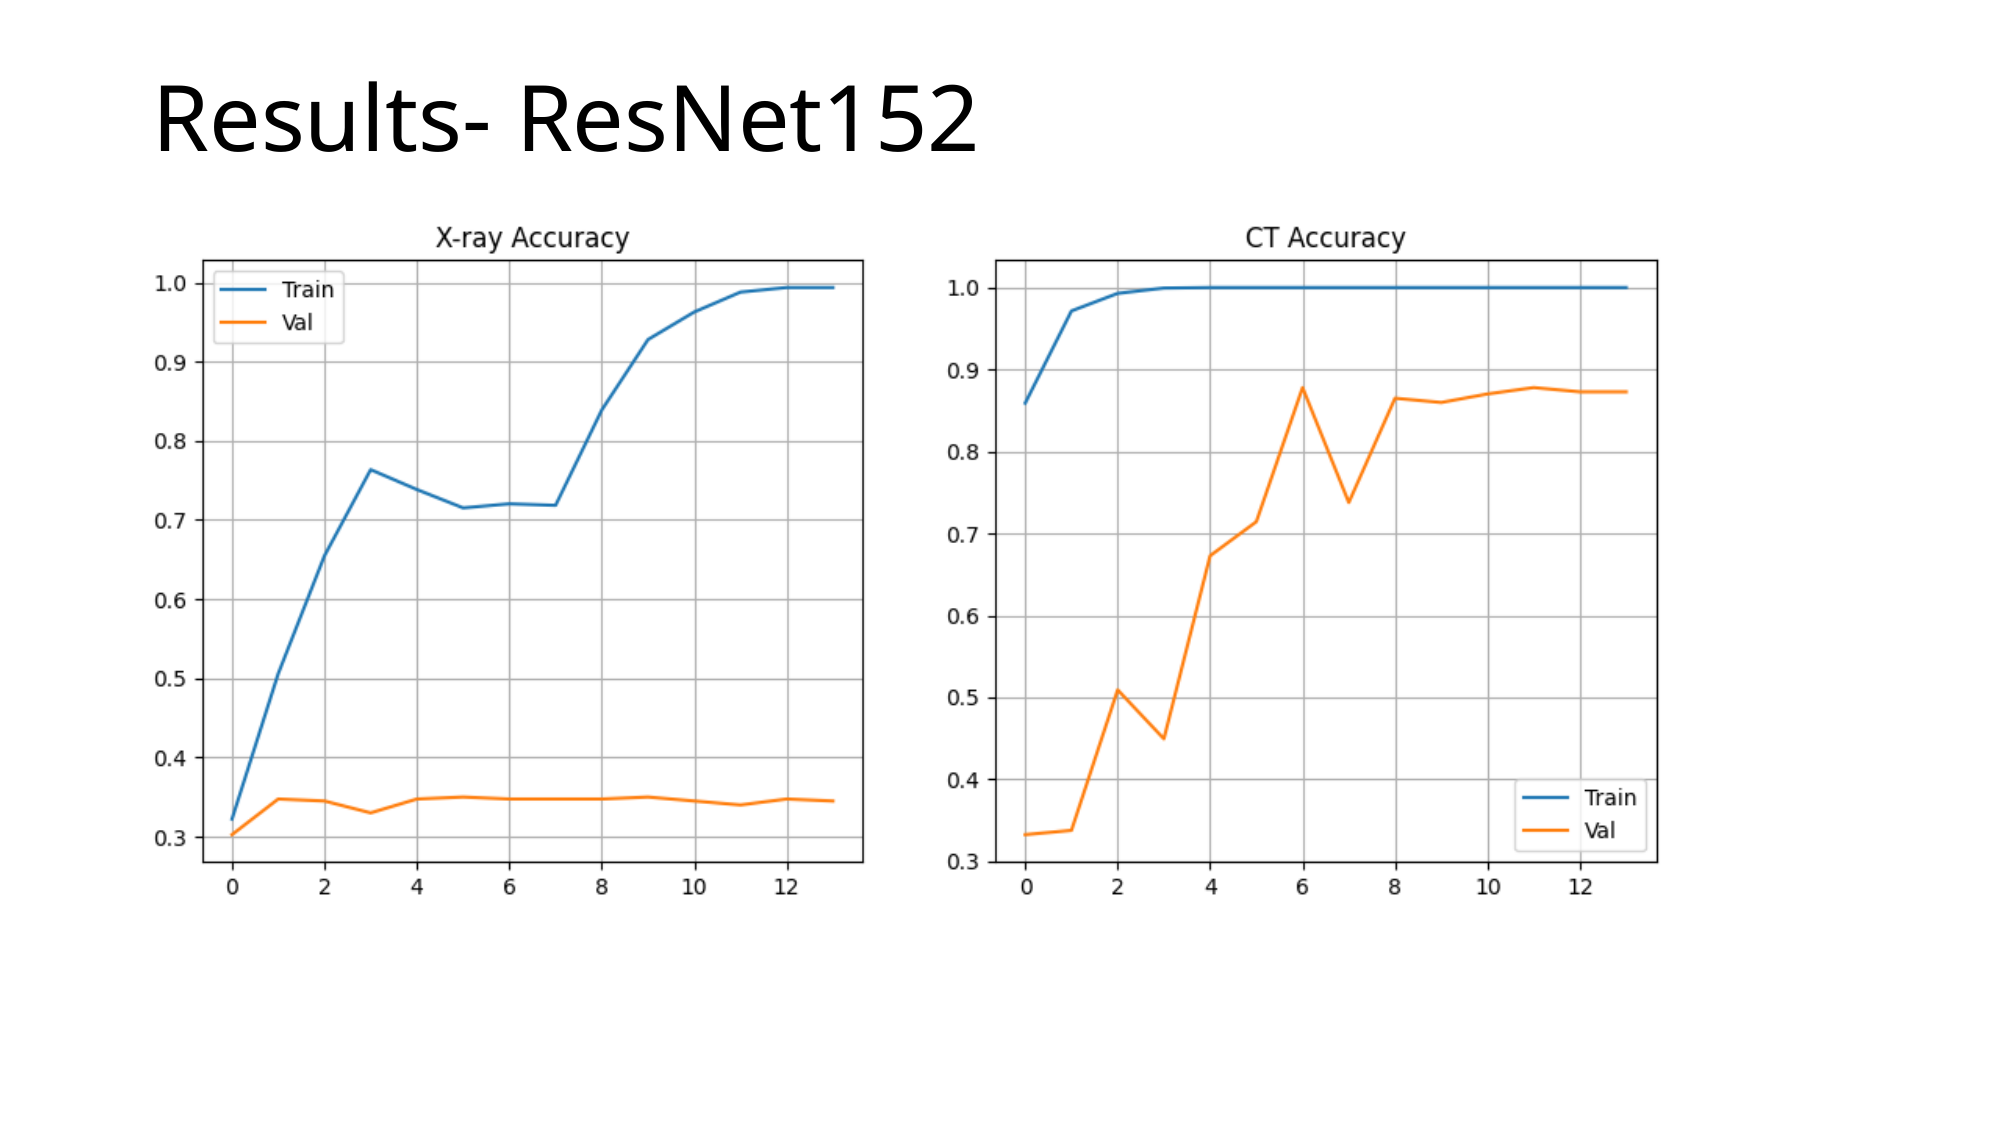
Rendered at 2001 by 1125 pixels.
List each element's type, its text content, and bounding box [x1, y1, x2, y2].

picture [137, 210, 1671, 915]
title Results- ResNet152 [137, 59, 1863, 185]
